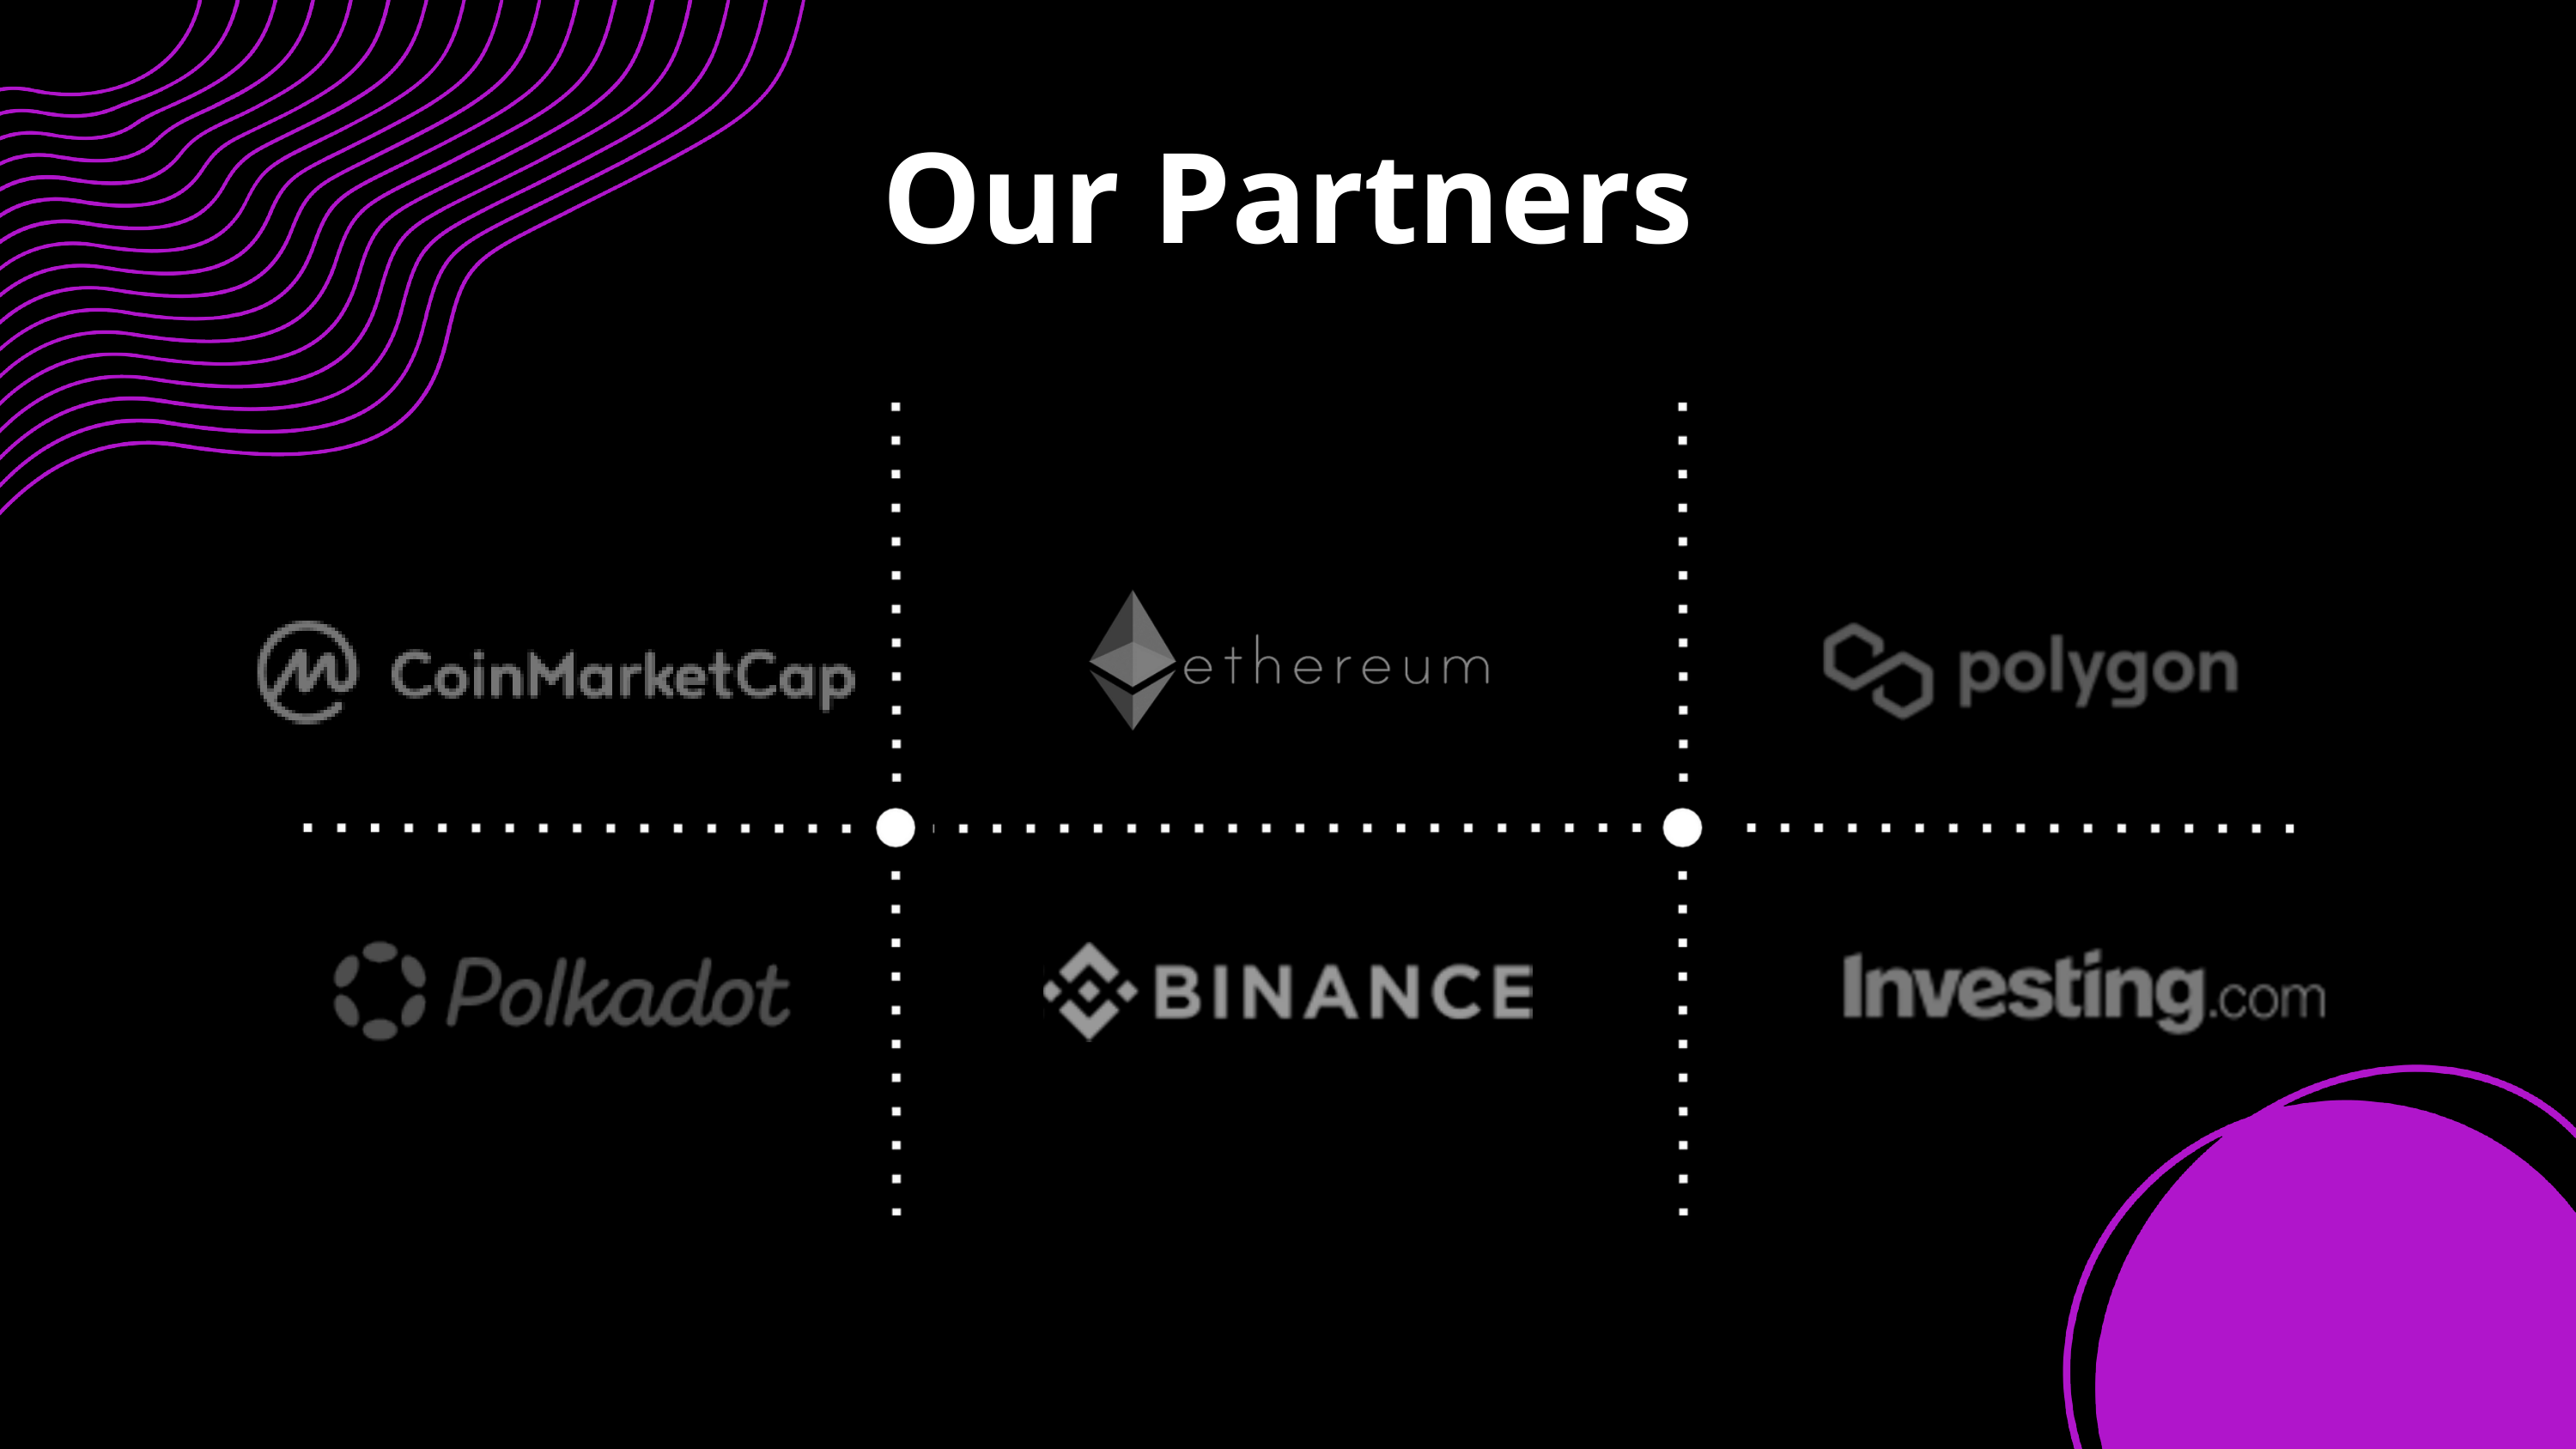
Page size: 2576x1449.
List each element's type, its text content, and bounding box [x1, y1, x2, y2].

text_box [0, 0, 805, 579]
text_box [282, 402, 2294, 1220]
text_box [1796, 608, 2268, 738]
text_box Our Partners [854, 93, 1722, 269]
text_box [1796, 812, 2372, 1173]
text_box [2063, 1064, 2576, 1449]
text_box [1043, 942, 1533, 1042]
text_box [1078, 464, 1498, 882]
text_box [307, 919, 805, 1064]
text_box [257, 621, 855, 724]
